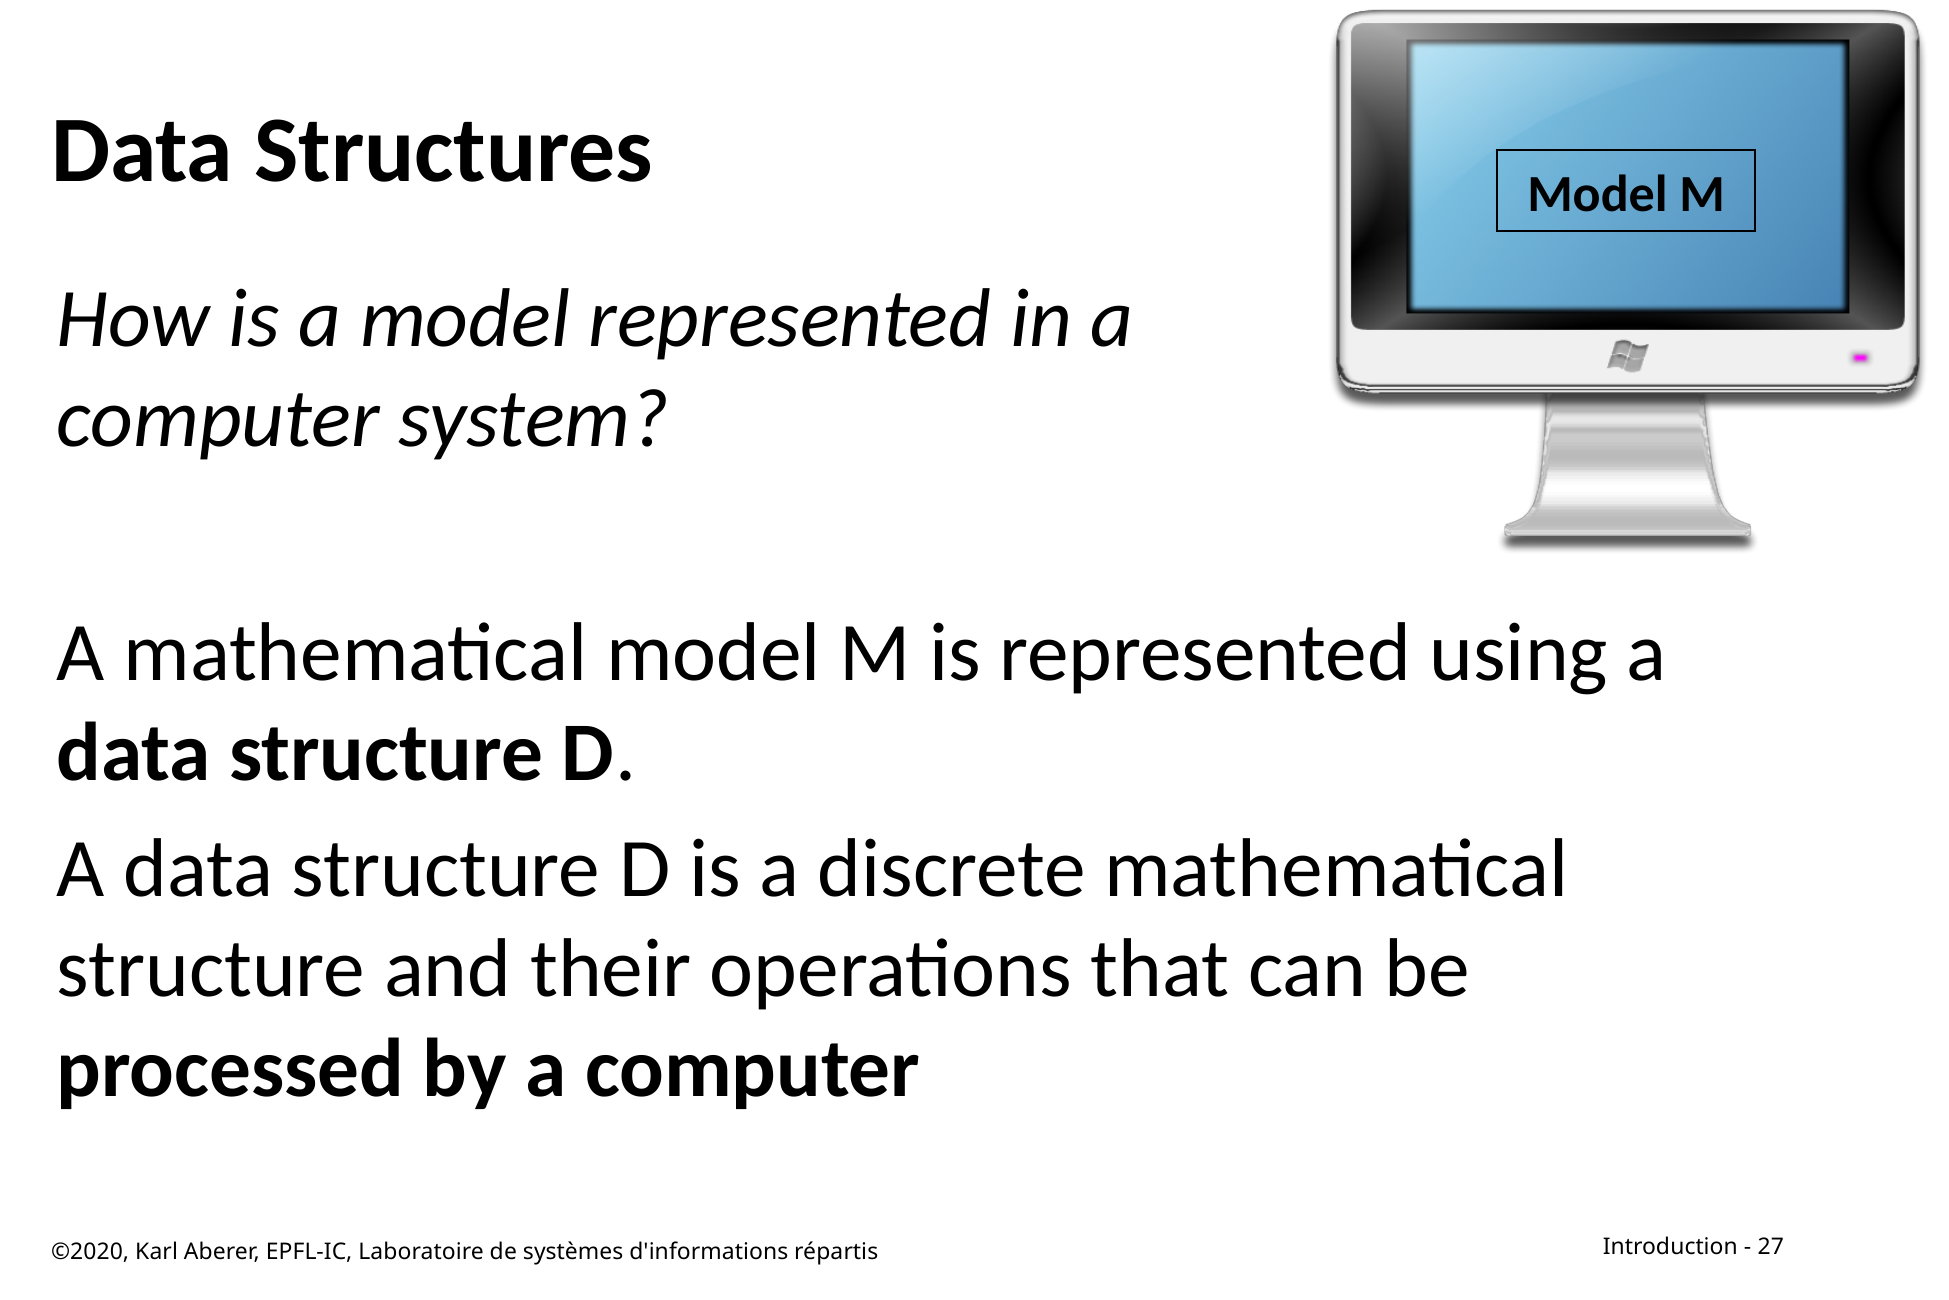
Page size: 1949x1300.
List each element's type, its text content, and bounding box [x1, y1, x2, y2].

picture [1312, 0, 1943, 560]
list How is a model represented in a computer system? A mathematical model M is represented using a data structure D. A data structure D is a discrete mathematical structure and their operations that can be processed by a computer [37, 253, 1809, 1208]
footer ©2020, Karl Aberer, EPFL-IC, Laboratoire de systèmes d'informations répartis [32, 1227, 1284, 1271]
title Data Structures [32, 57, 1307, 232]
